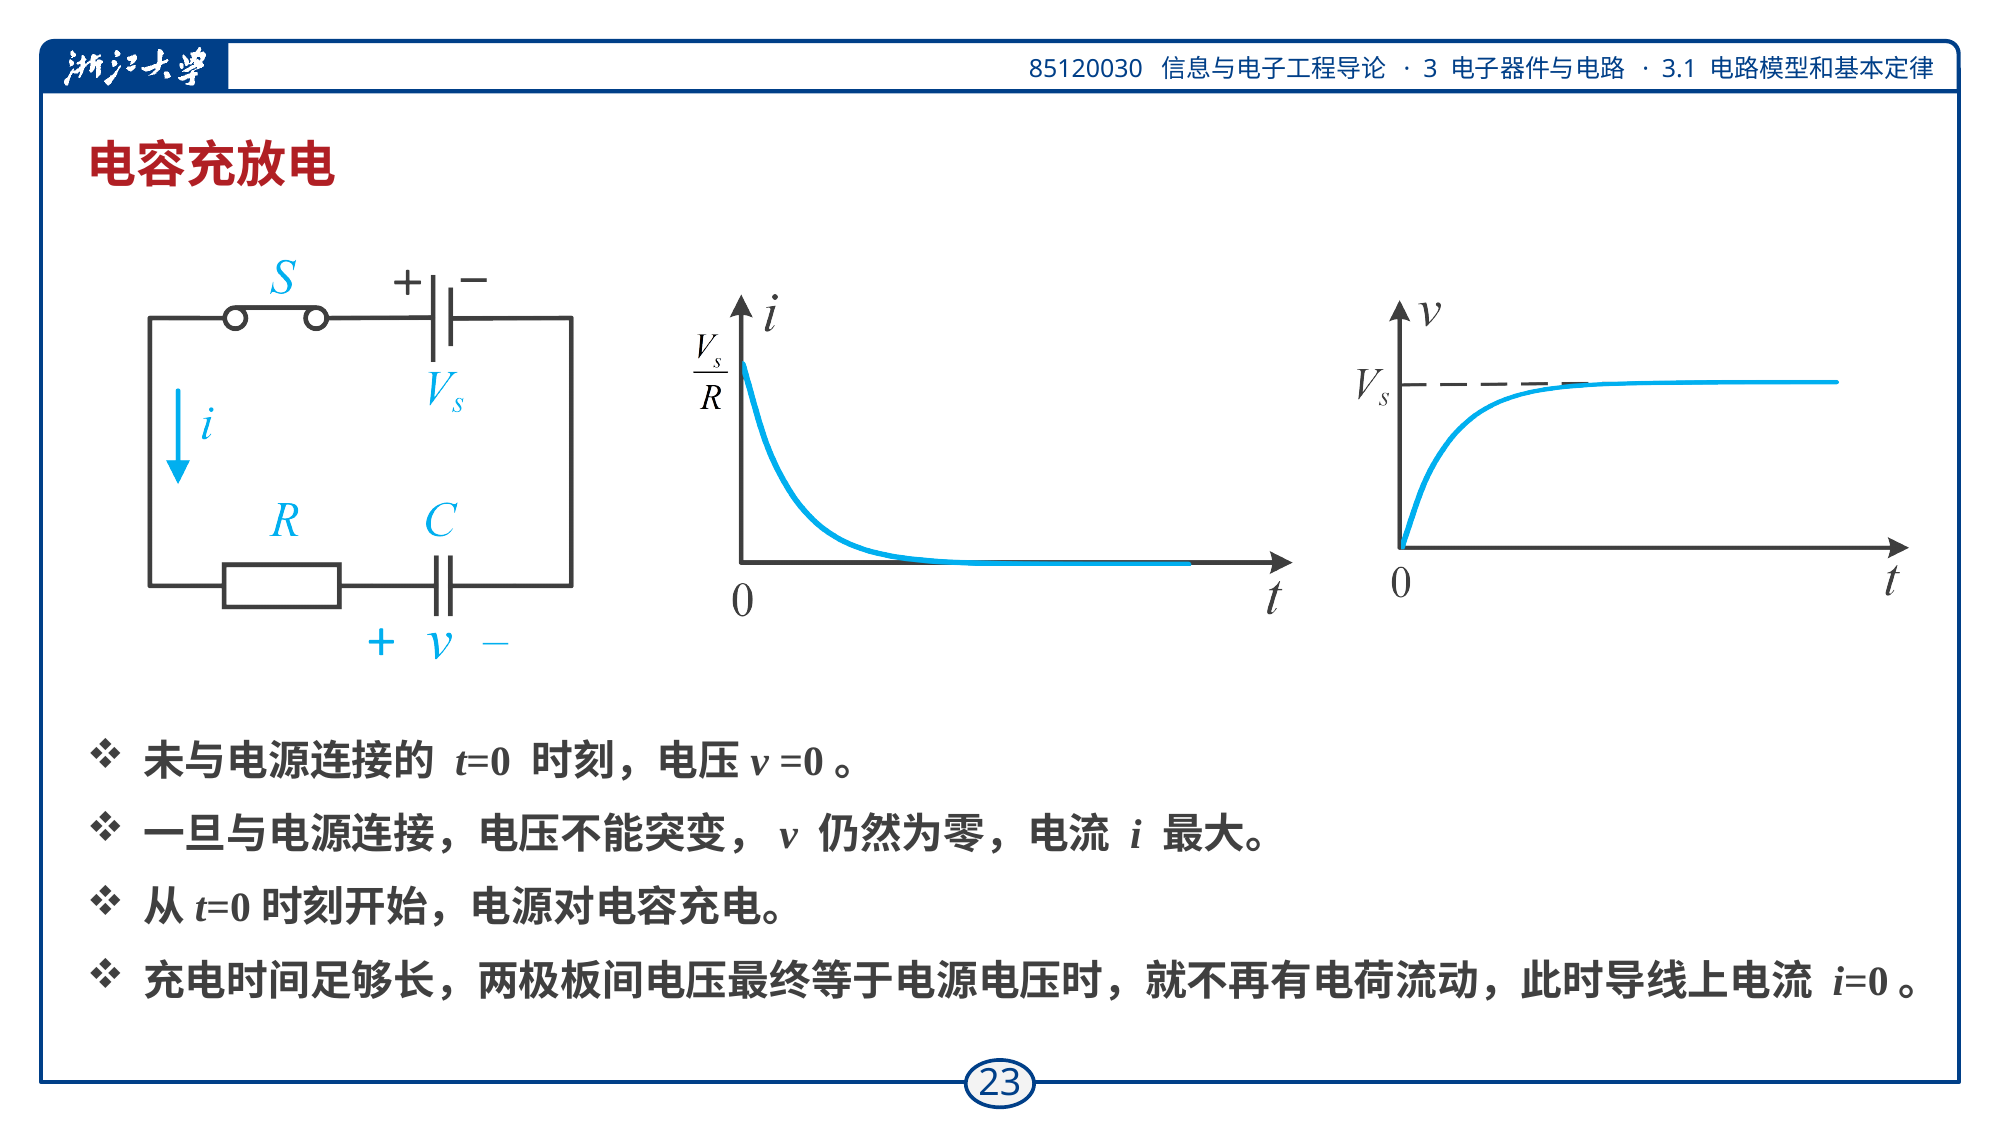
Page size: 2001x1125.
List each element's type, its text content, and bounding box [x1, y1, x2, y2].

title 电容充放电 [72, 125, 1926, 198]
text_box 未与电源连接的 t=0 时刻，电压v =0。 一旦与电源连接，电压不能突变，v 仍然为零，电流 i 最大。 从t=0时刻开始，电源对电容充电。 充电时间足够长，两极板间电压最终等于电源电压时，就不再有电荷流动，此时导线上电流 i=0。 [72, 711, 1959, 1017]
picture [55, 39, 215, 91]
picture [147, 229, 574, 712]
picture [1327, 263, 1926, 634]
picture [687, 263, 1311, 656]
